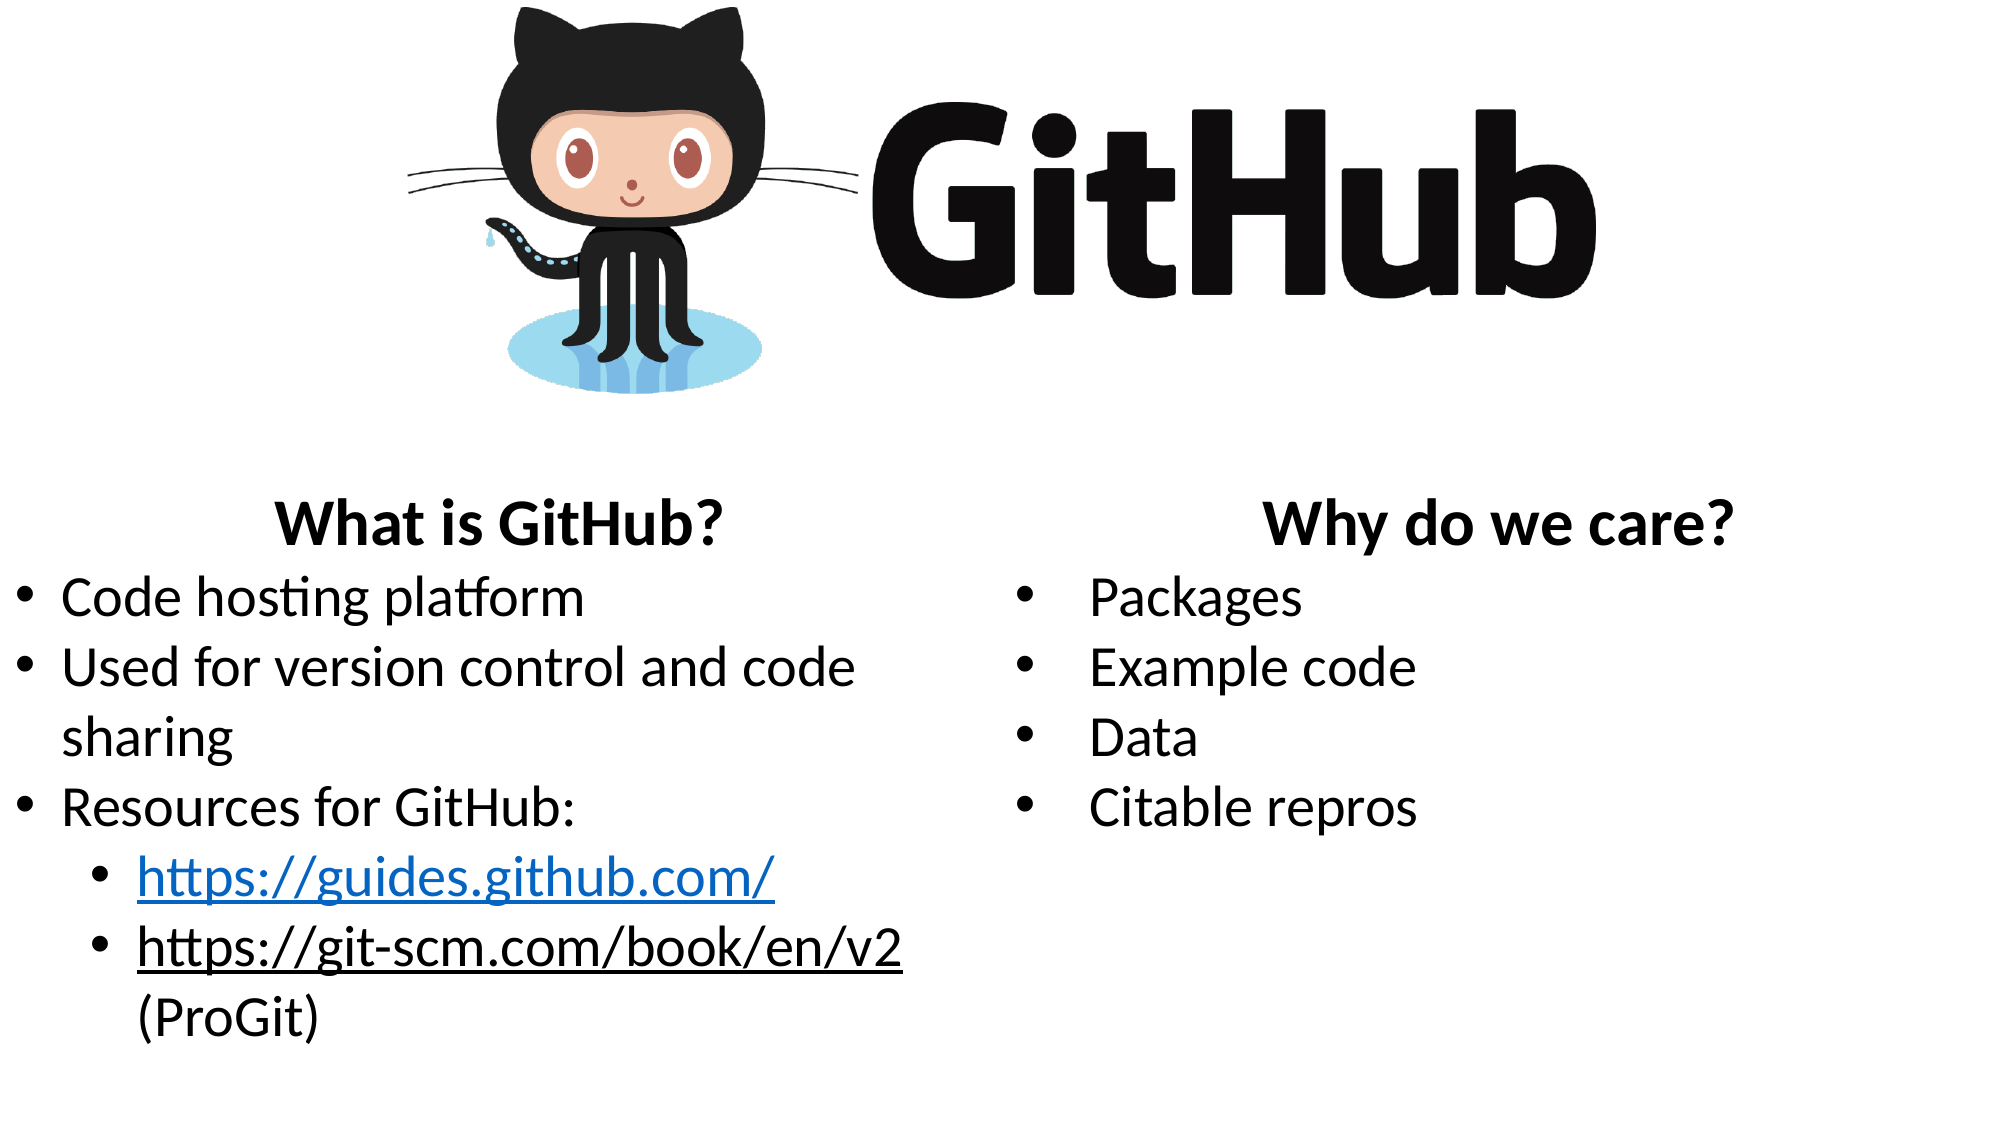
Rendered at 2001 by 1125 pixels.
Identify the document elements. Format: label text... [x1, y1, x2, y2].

text_box What is GitHub? Code hosting platform Used for version control and code sharing Resources for GitHub: https://guides.github.com/ https://git-scm.com/book/en/v2 (ProGit) [0, 470, 1000, 1101]
text_box Why do we care? Packages Example code Data Citable repros [999, 470, 2000, 916]
picture [397, 0, 1603, 401]
